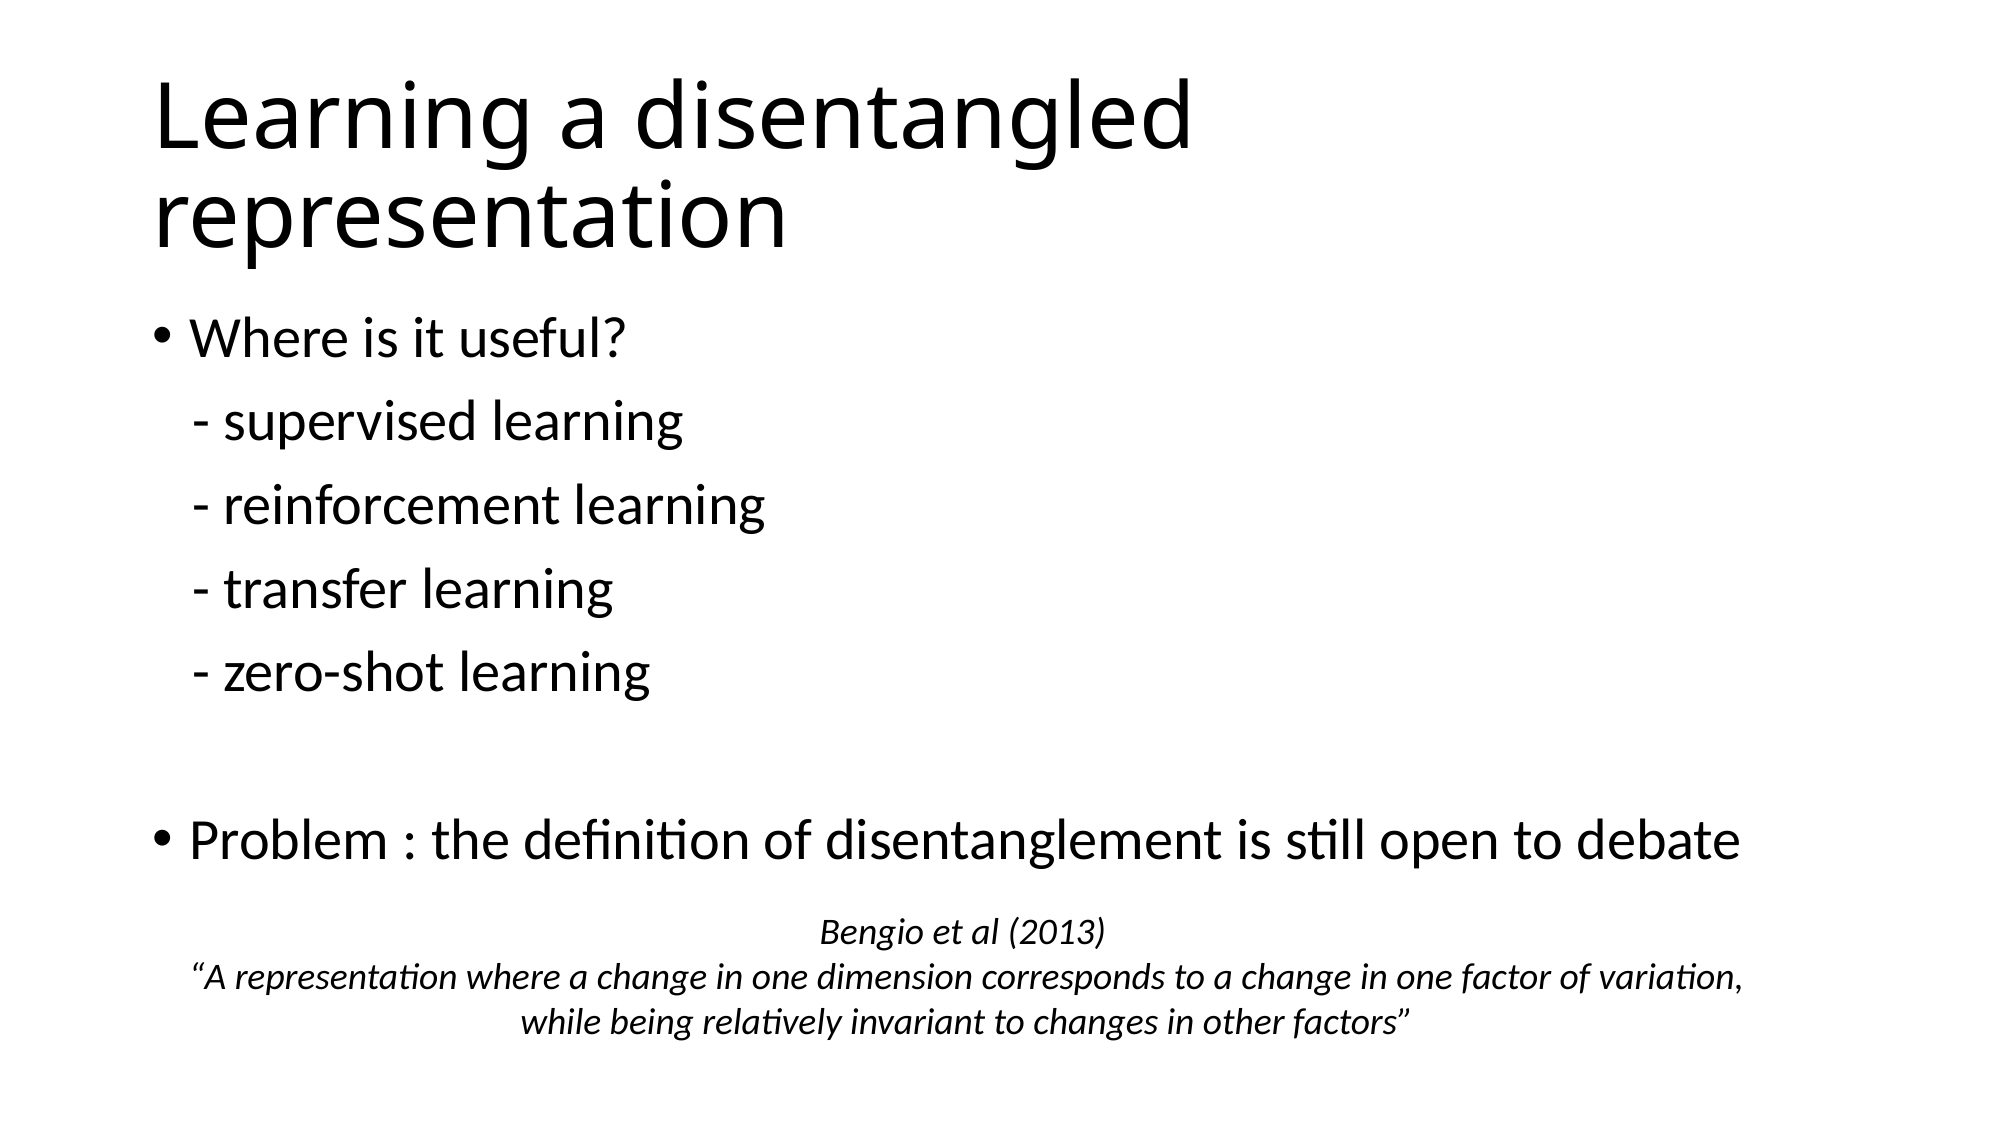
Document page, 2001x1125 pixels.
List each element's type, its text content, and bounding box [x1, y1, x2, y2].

title Learning a disentangled representation [137, 59, 1863, 278]
list Where is it useful? - supervised learning - reinforcement learning - transfer learning - zero-shot learning Problem : the definition of disentanglement is still open to debate [137, 299, 1863, 1014]
text_box Bengio et al (2013) “A representation where a change in one dimension corresponds to a change in one factor of variation, while being relatively invariant to changes in other factors” [137, 899, 1797, 1050]
